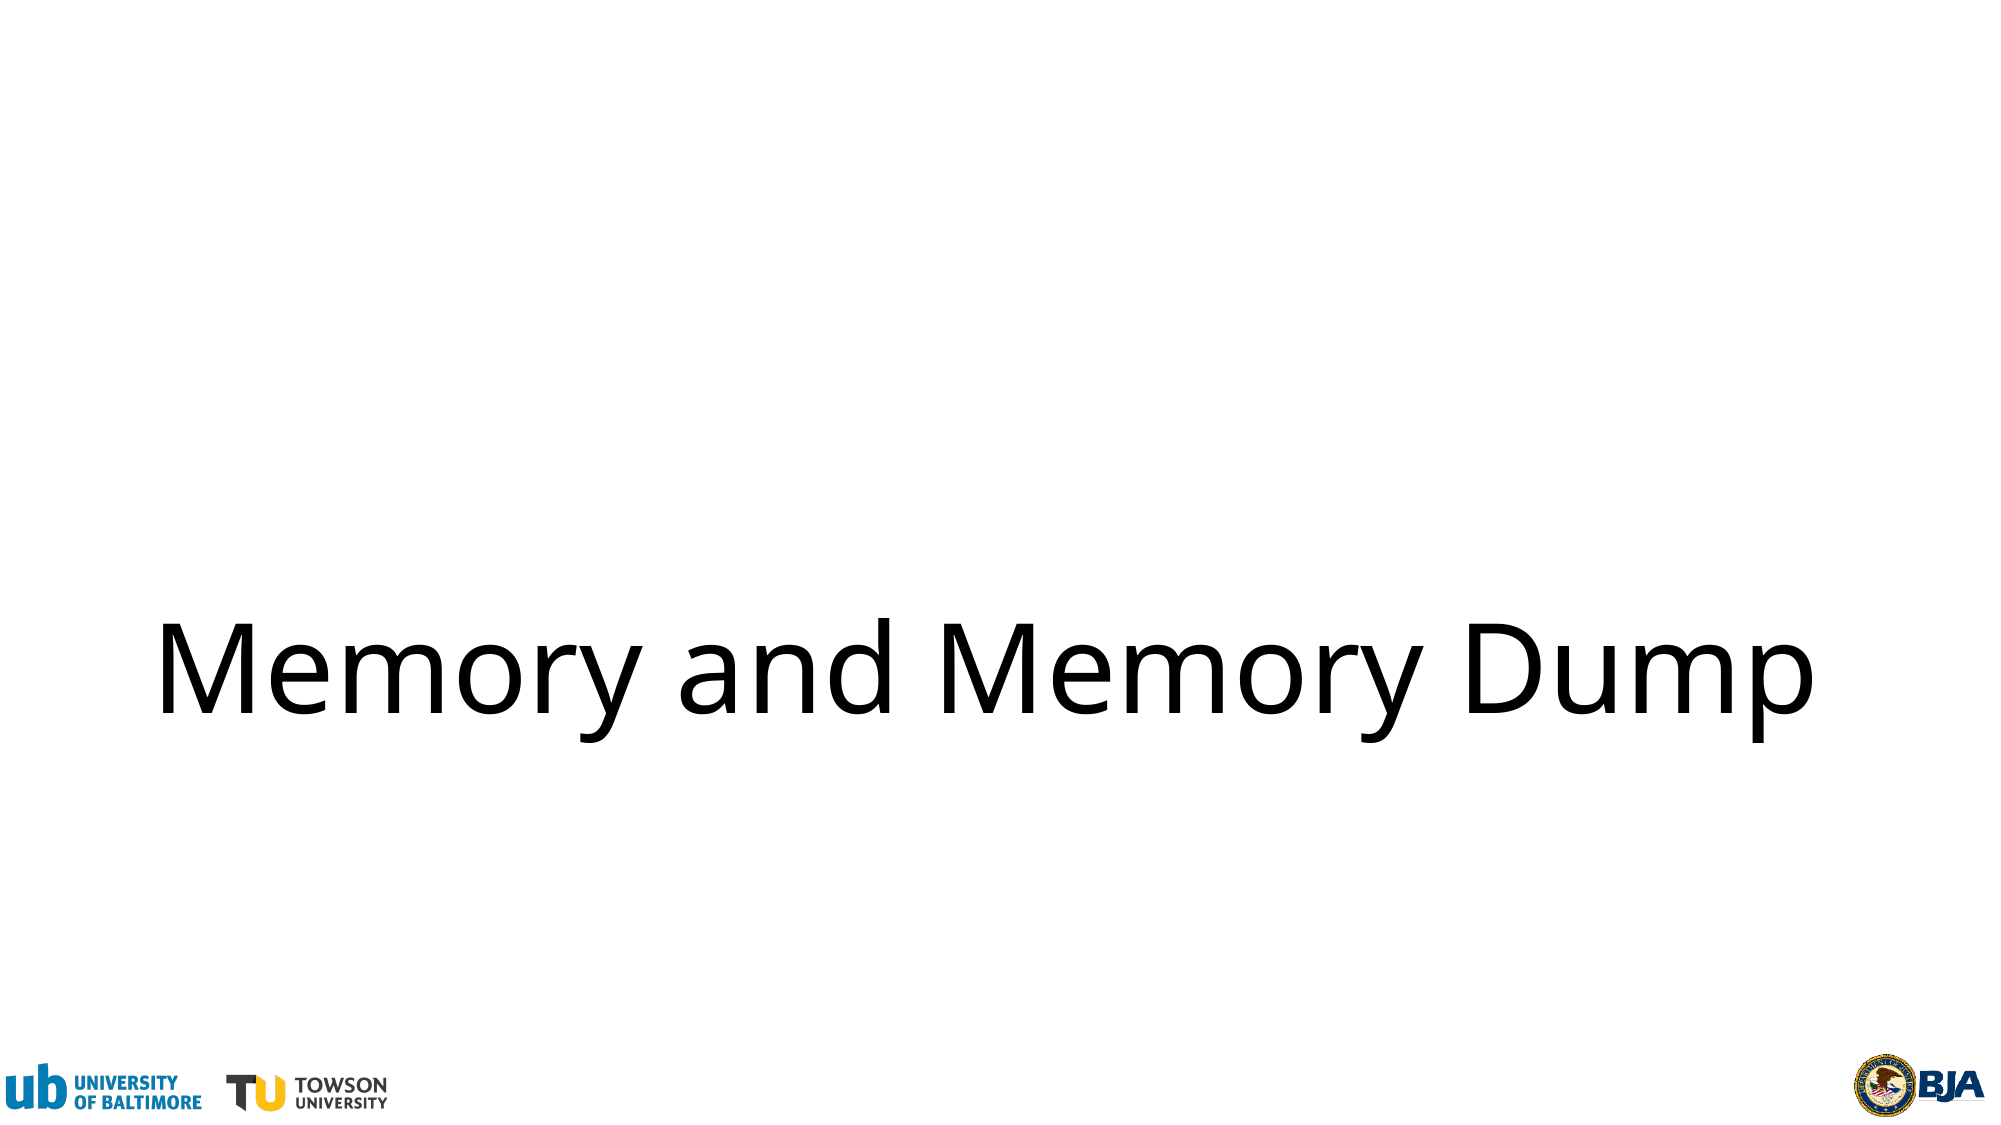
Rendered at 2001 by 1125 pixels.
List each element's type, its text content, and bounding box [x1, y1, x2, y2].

title Memory and Memory Dump [136, 280, 1862, 749]
picture [0, 1031, 407, 1125]
picture [1854, 1054, 1986, 1117]
